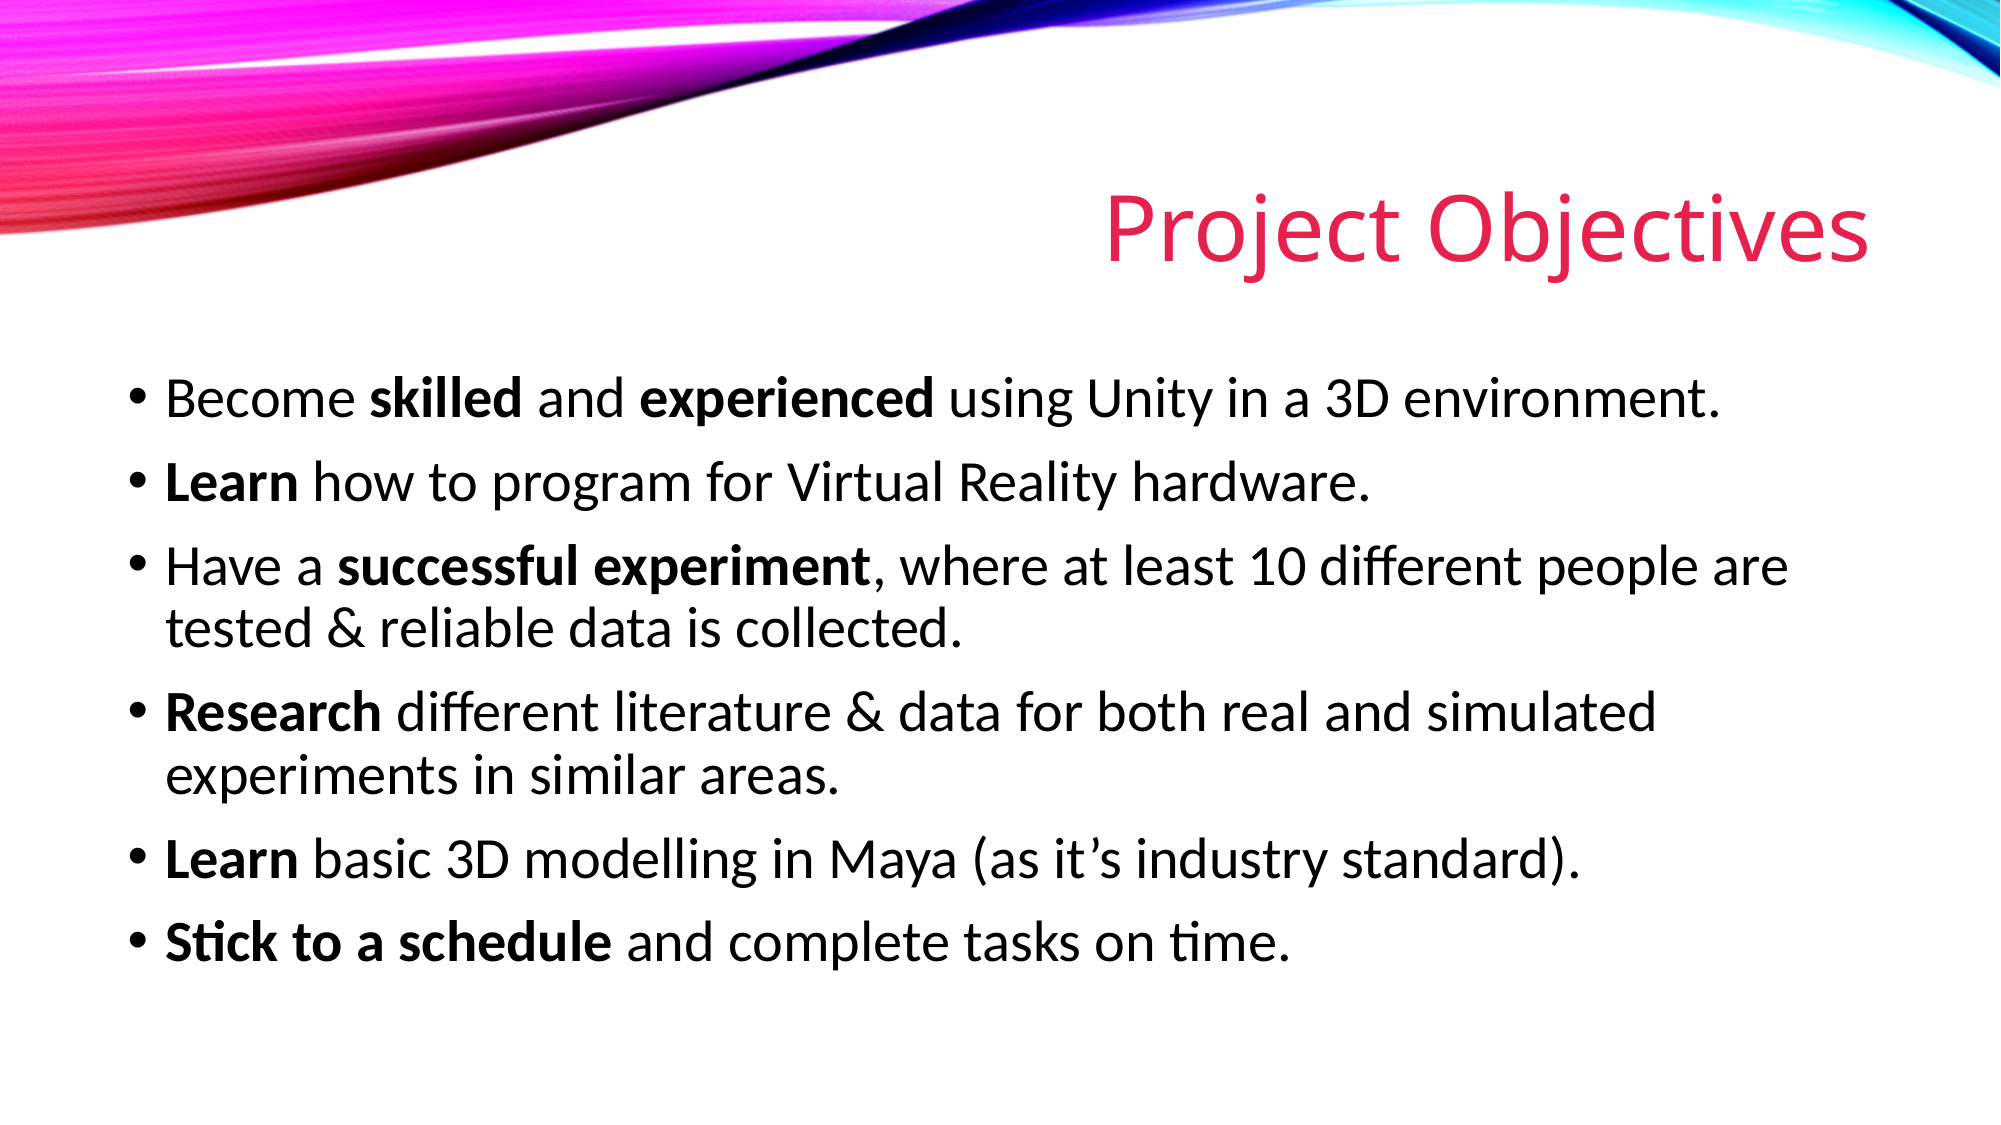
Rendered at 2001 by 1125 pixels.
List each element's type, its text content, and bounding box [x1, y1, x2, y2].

title Project Objectives [474, 125, 1888, 338]
list Become skilled and experienced using Unity in a 3D environment. Learn how to program for Virtual Reality hardware. Have a successful experiment, where at least 10 different people are tested & reliable data is collected. Research different literature & data for both real and simulated experiments in similar areas. Learn basic 3D modelling in Maya (as it’s industry standard). Stick to a schedule and complete tasks on time. [112, 360, 1888, 1077]
picture [0, 0, 2000, 237]
picture [1890, 0, 2000, 75]
picture [1910, 0, 2000, 45]
